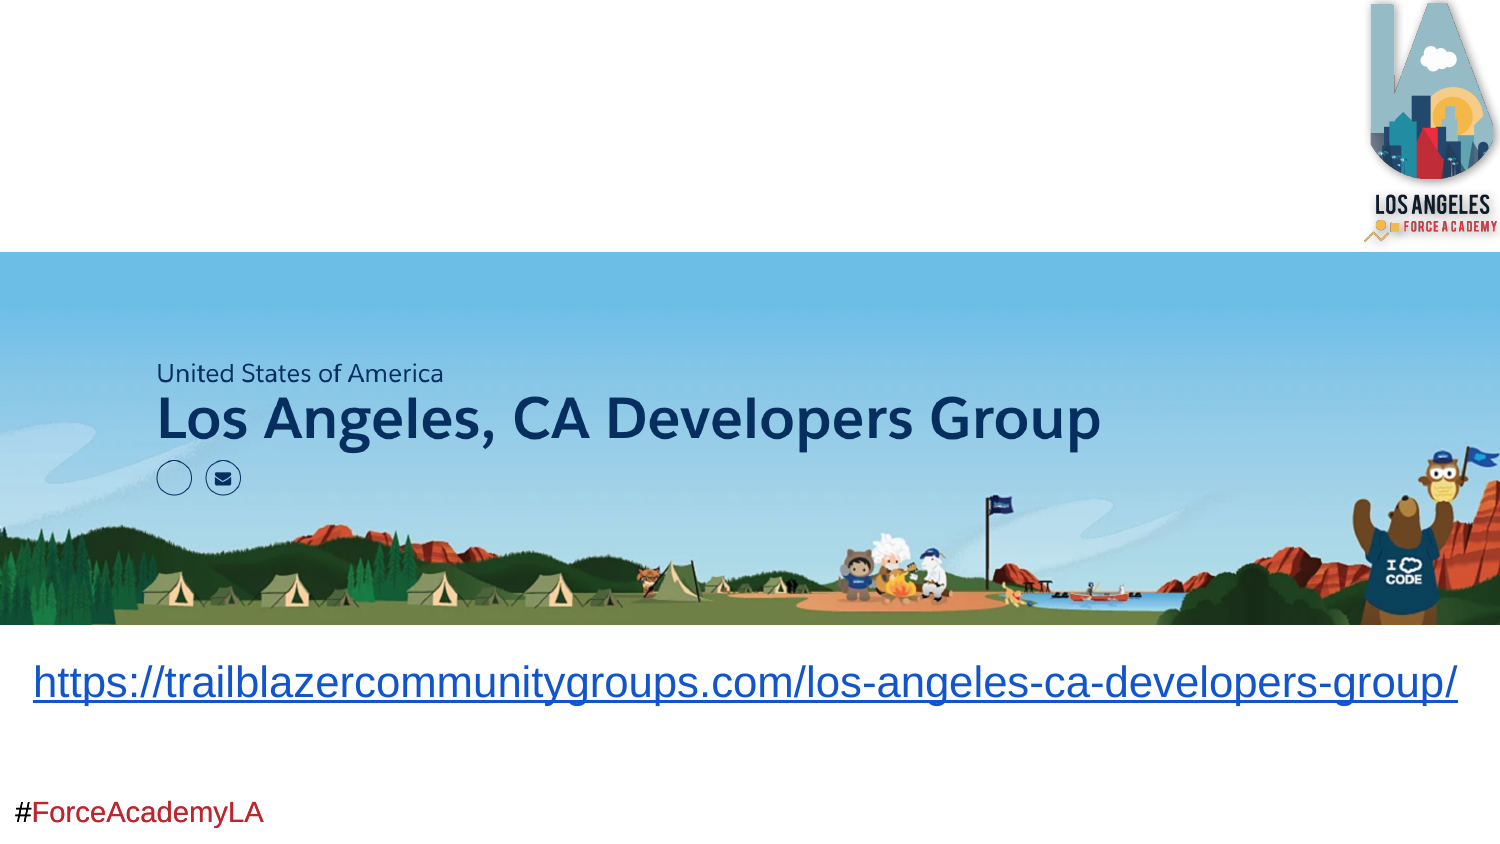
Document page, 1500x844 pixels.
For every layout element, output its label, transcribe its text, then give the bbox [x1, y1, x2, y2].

text_box https://trailblazercommunitygroups.com/los-angeles-ca-developers-group/ [18, 646, 1480, 714]
picture [0, 252, 1500, 625]
picture [1364, 3, 1497, 242]
